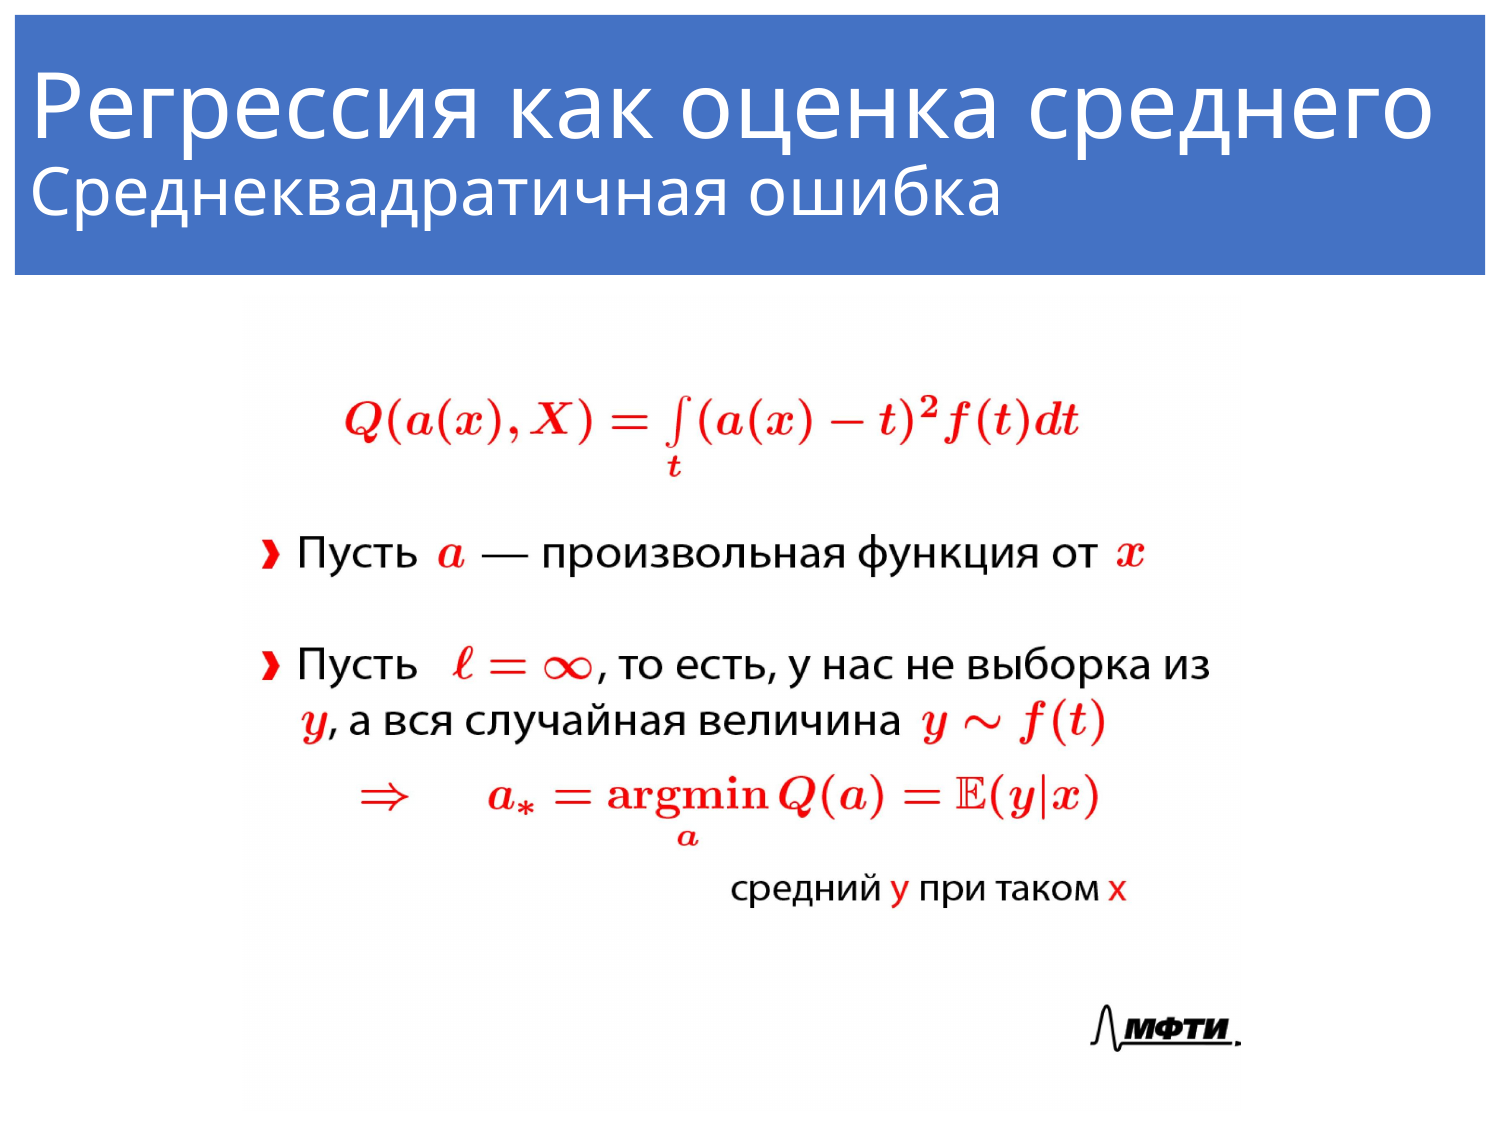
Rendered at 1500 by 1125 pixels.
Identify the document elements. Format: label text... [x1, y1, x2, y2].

picture [242, 295, 1241, 1111]
title Регрессия как оценка среднего Среднеквадратичная ошибка [14, 14, 1486, 275]
